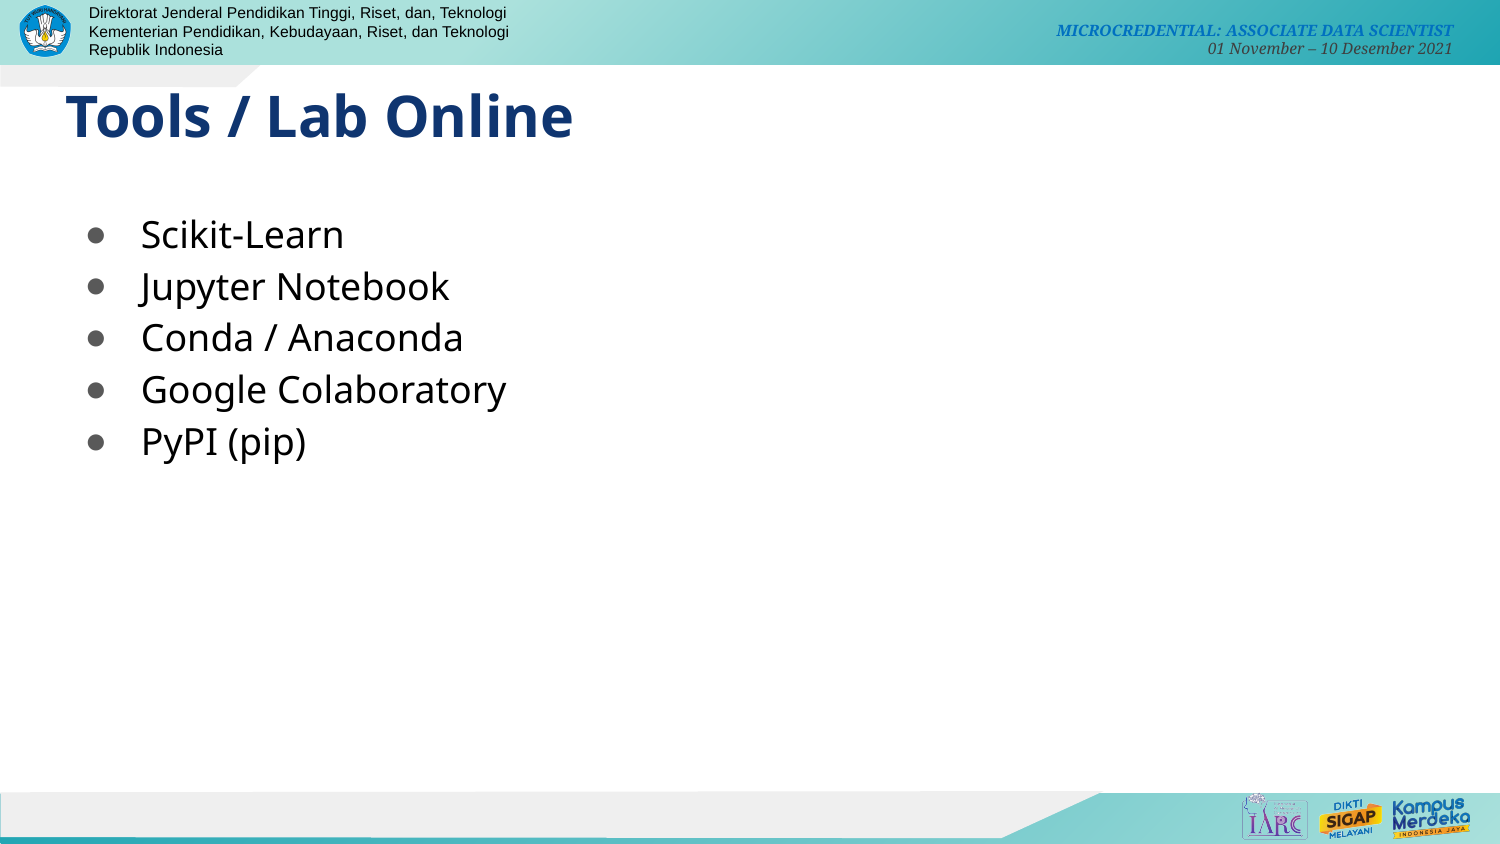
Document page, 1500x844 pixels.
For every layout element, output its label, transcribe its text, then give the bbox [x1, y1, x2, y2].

picture [1393, 798, 1470, 839]
picture [1237, 790, 1312, 843]
text_box Tools / Lab Online [51, 72, 1449, 167]
picture [16, 3, 74, 61]
text_box Scikit-Learn Jupyter Notebook Conda / Anaconda Google Colaboratory PyPI (pip) [51, 188, 1449, 750]
picture [1319, 796, 1382, 842]
